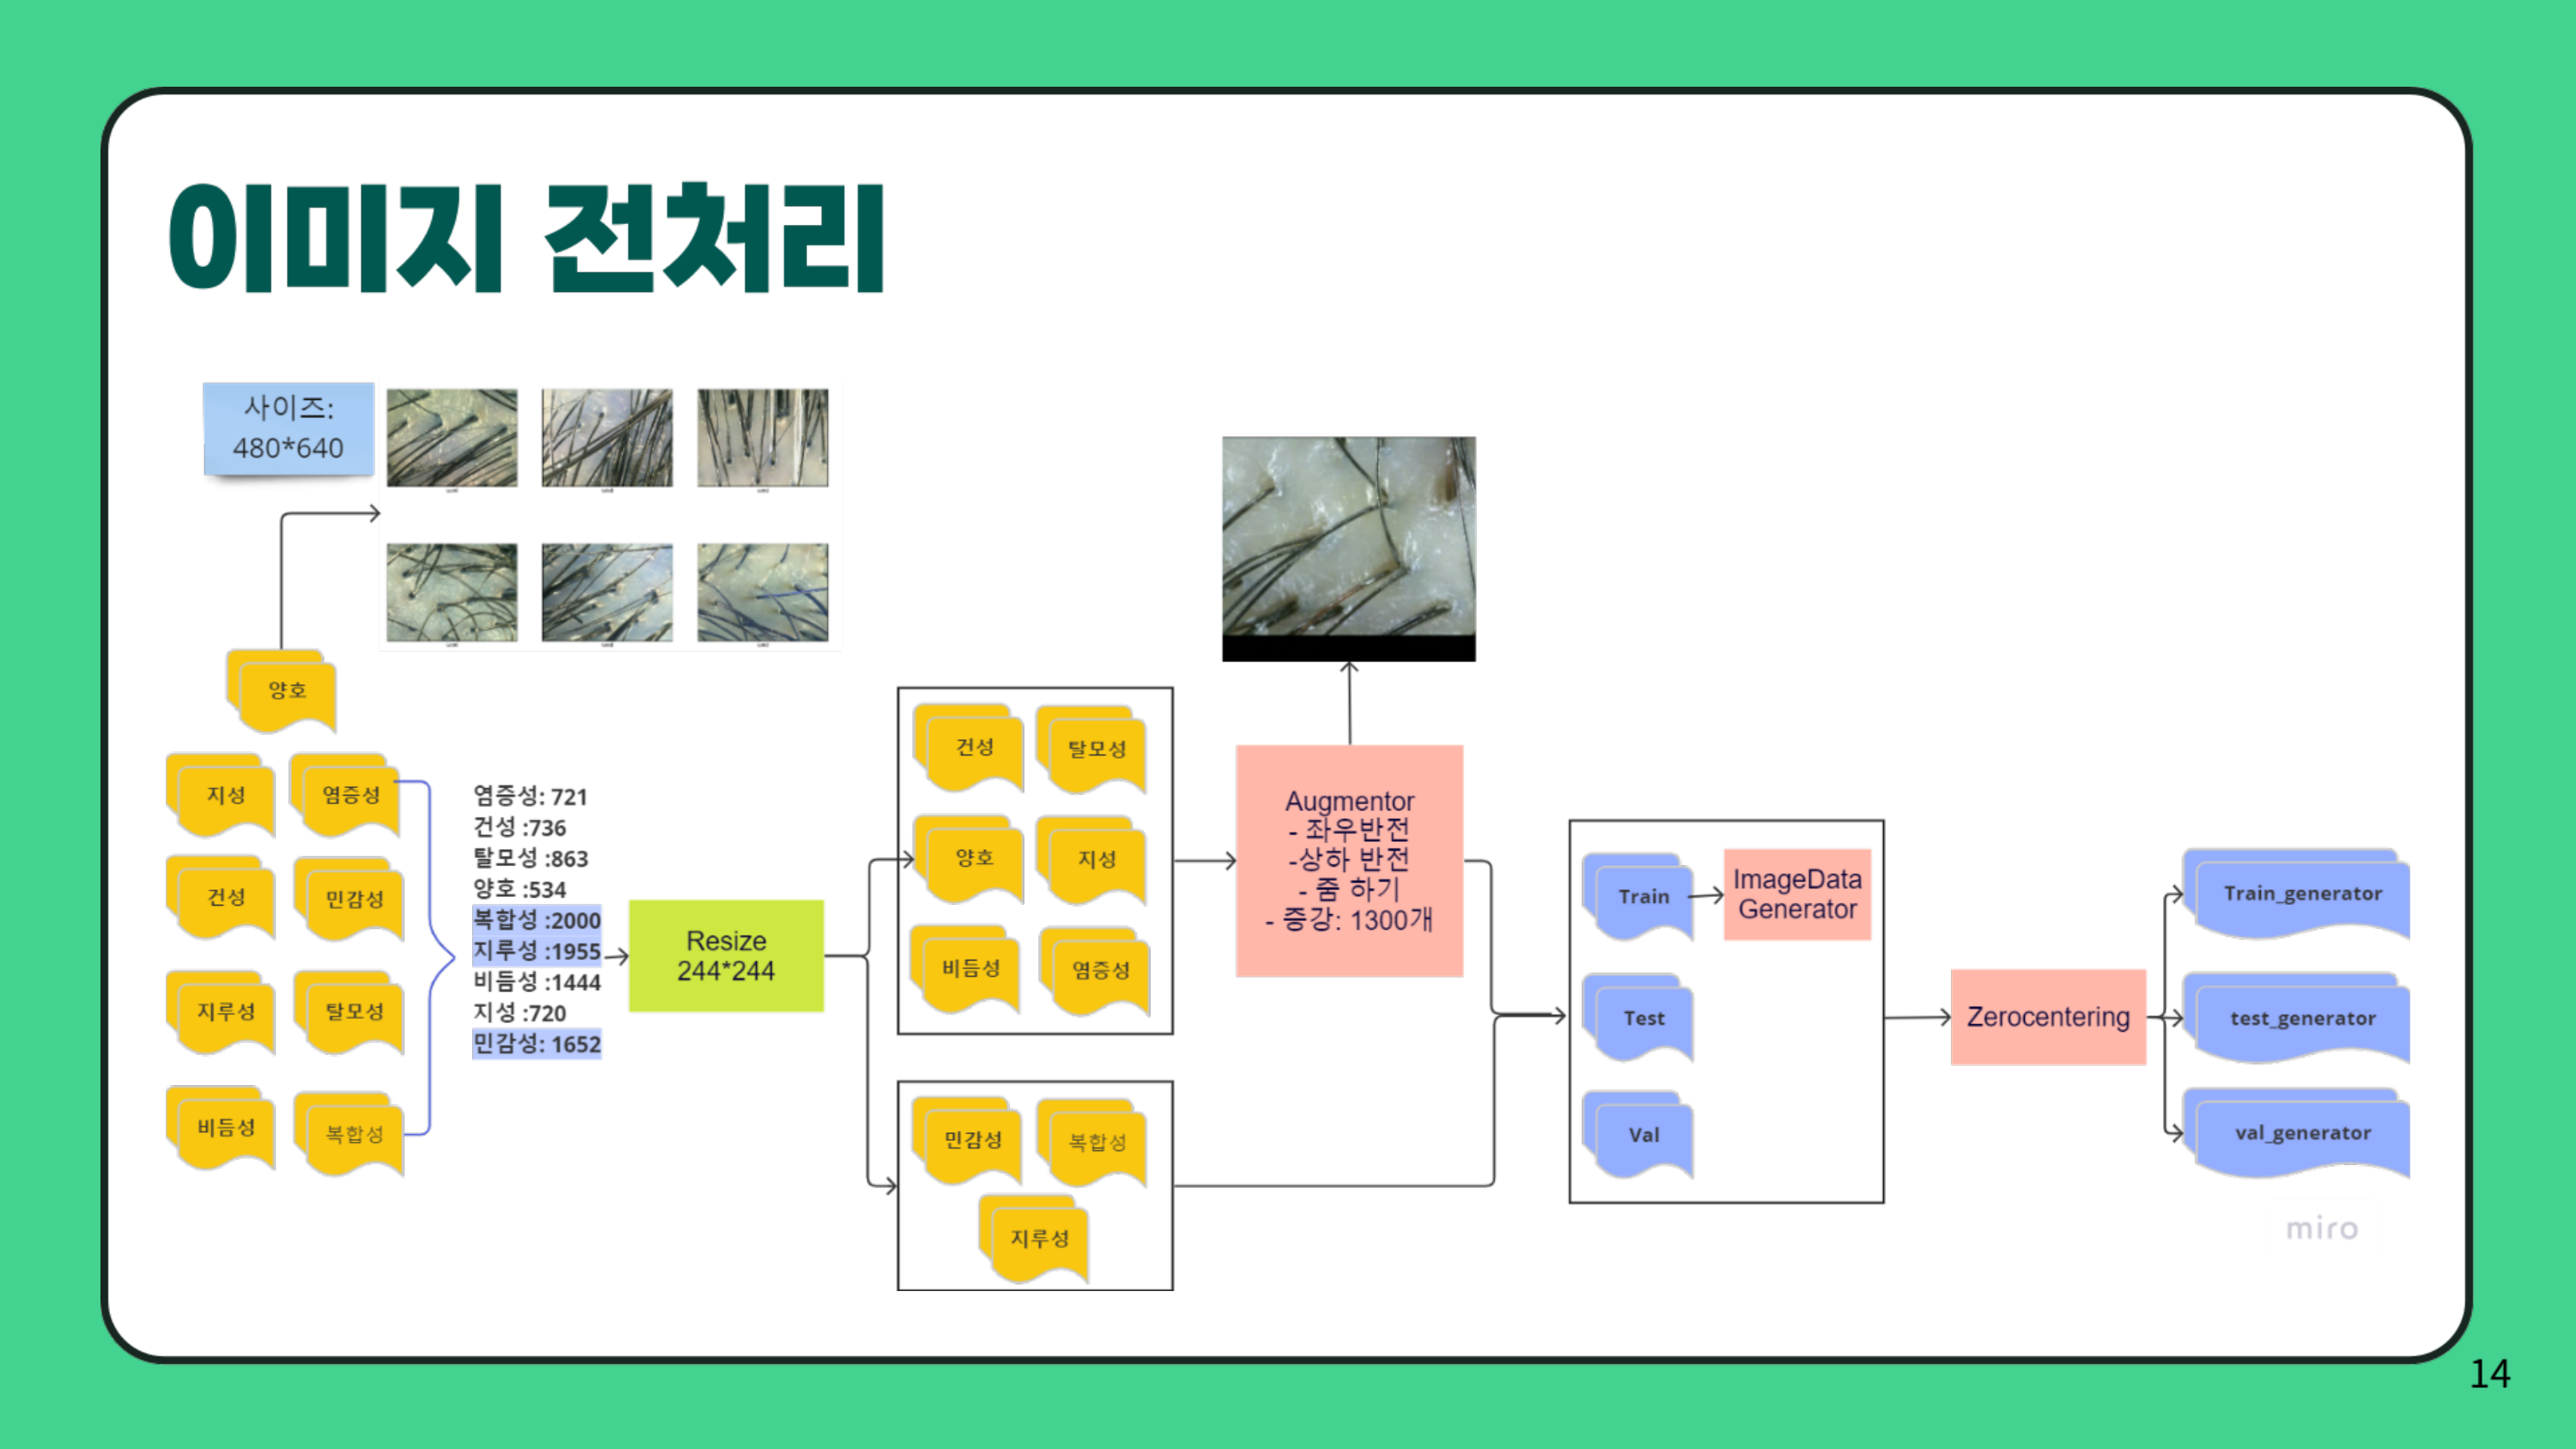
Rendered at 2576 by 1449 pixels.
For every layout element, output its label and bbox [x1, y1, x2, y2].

text_box [166, 378, 2410, 1291]
picture [121, 86, 1010, 458]
picture [2024, 1319, 2576, 1437]
text_box [100, 86, 2475, 1366]
